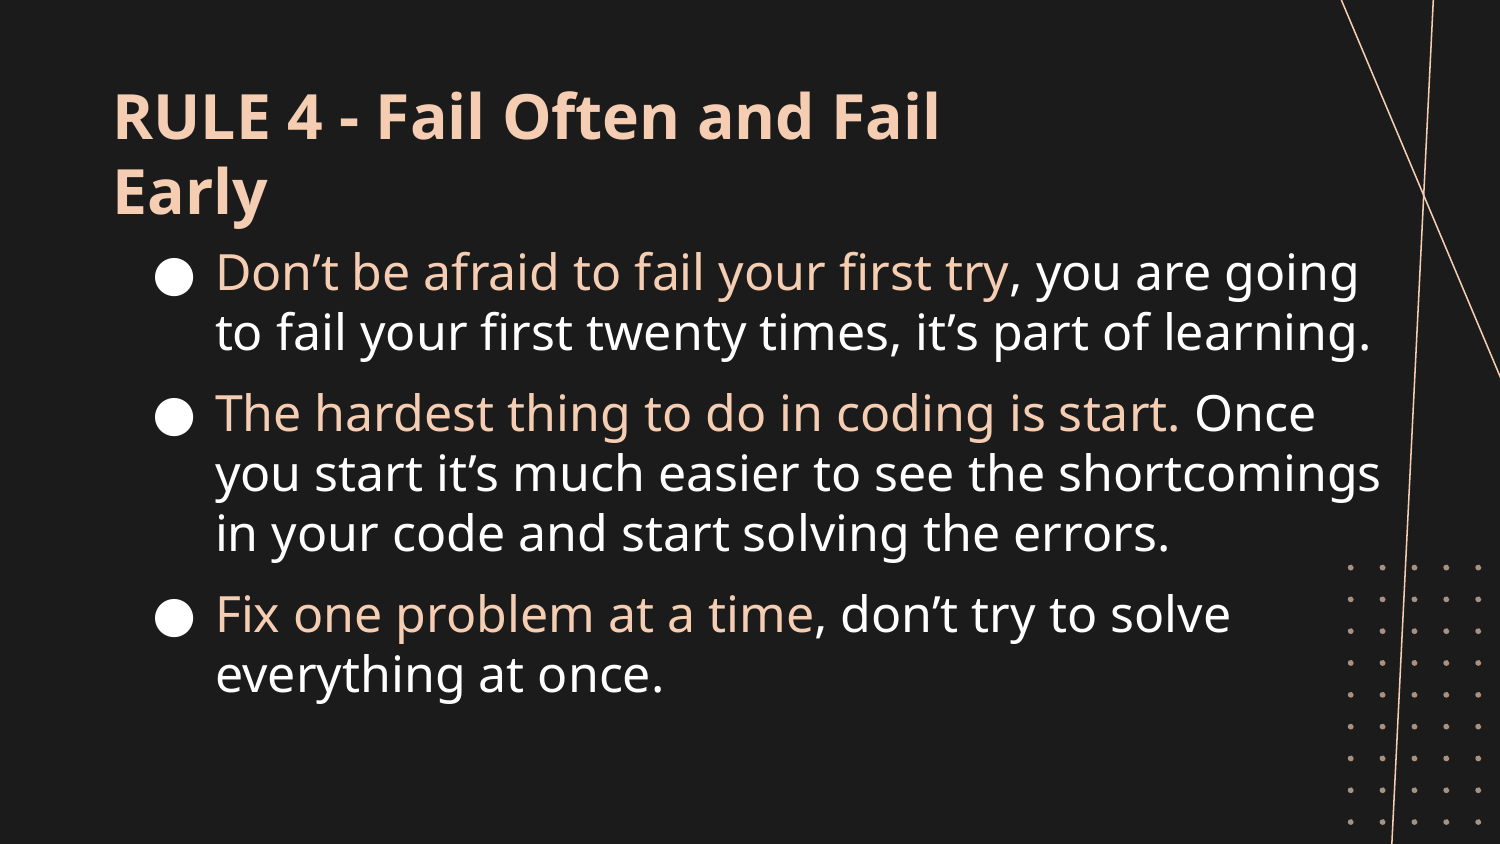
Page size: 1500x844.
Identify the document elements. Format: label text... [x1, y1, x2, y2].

title RULE 4 - Fail Often and Fail Early [97, 61, 1034, 156]
list Don’t be afraid to fail your first try, you are going to fail your first twenty times, it’s part of learning. The hardest thing to do in coding is start. Once you start it’s much easier to see the shortcomings in your code and start solving the errors. Fix one problem at a time, don’t try to solve everything at once. [124, 225, 1411, 718]
